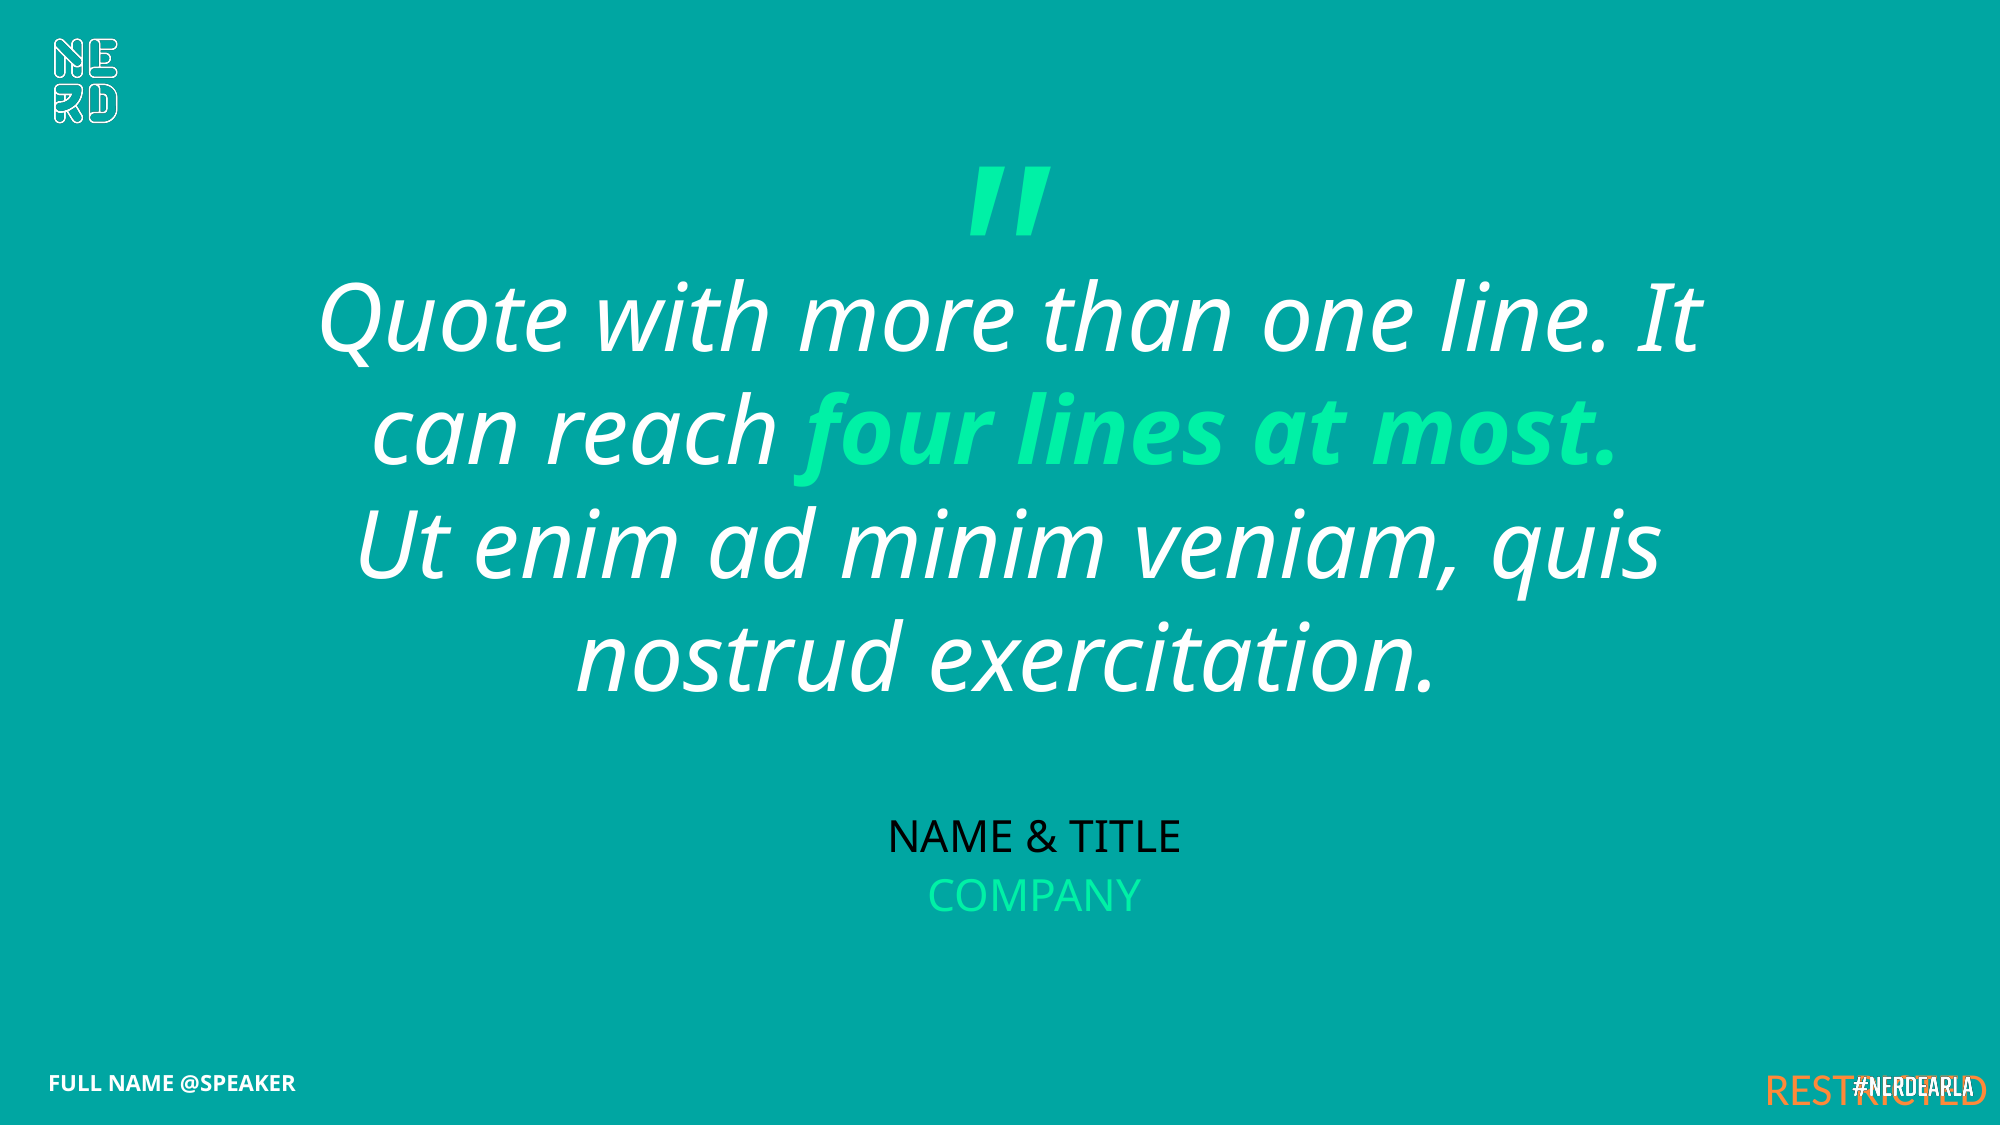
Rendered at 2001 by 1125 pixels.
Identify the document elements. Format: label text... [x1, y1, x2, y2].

subtitle COMPANY [476, 849, 1594, 938]
picture [50, 36, 121, 125]
picture [1844, 1072, 1981, 1100]
subtitle NAME & TITLE [476, 790, 1594, 849]
subtitle FULL NAME @SPEAKER [48, 1056, 651, 1109]
subtitle Quote with more than one line. It can reach four lines at most. Ut enim ad minim veniam, quis nostrud exercitation. [255, 254, 1762, 714]
